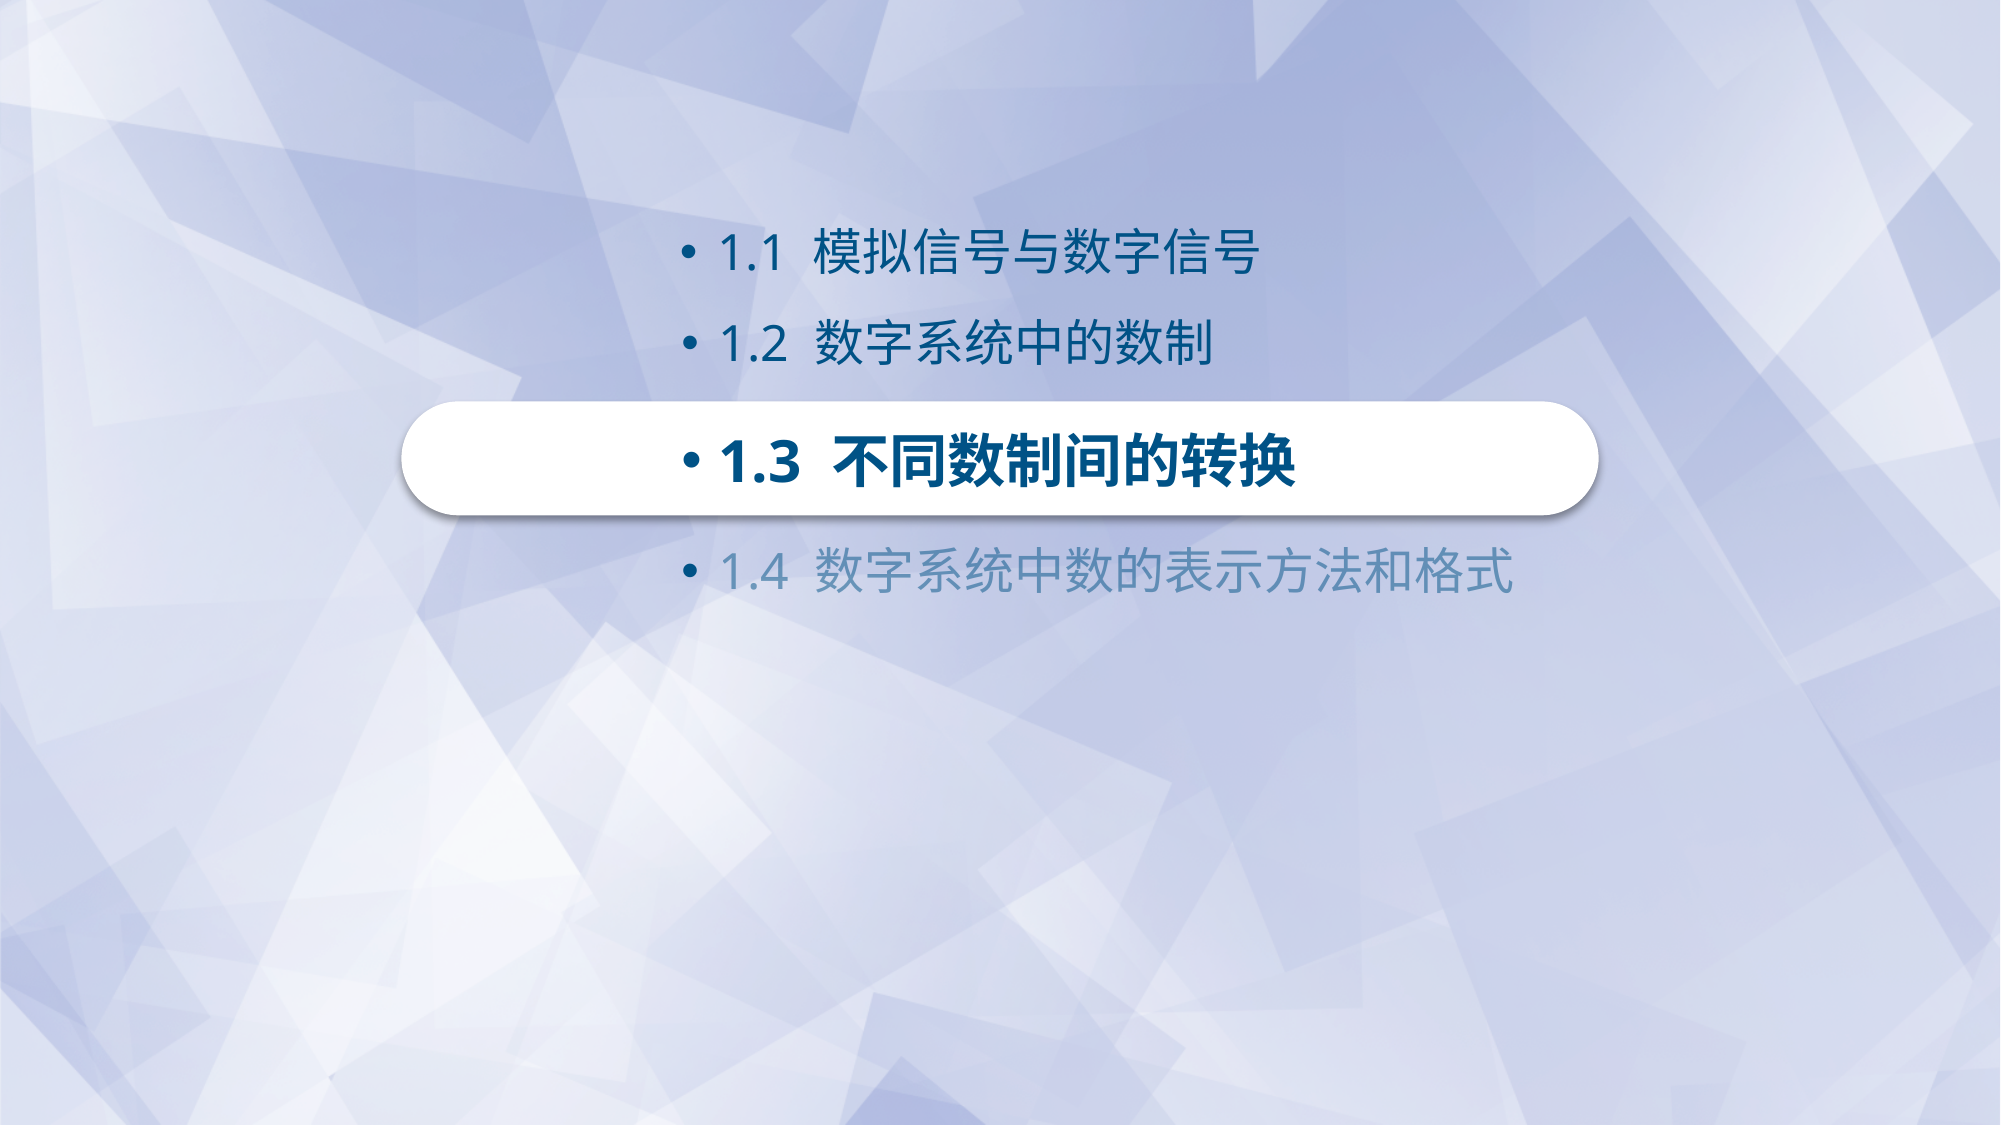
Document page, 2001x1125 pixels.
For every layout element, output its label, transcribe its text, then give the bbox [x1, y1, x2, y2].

list 1.4 数字系统中数的表示方法和格式 [666, 538, 1730, 616]
list 1.3 不同数制间的转换 [666, 424, 2000, 510]
list 1.1 模拟信号与数字信号 [664, 219, 1405, 297]
picture [0, 0, 2001, 1125]
list 1.2 数字系统中的数制 [666, 310, 1633, 388]
